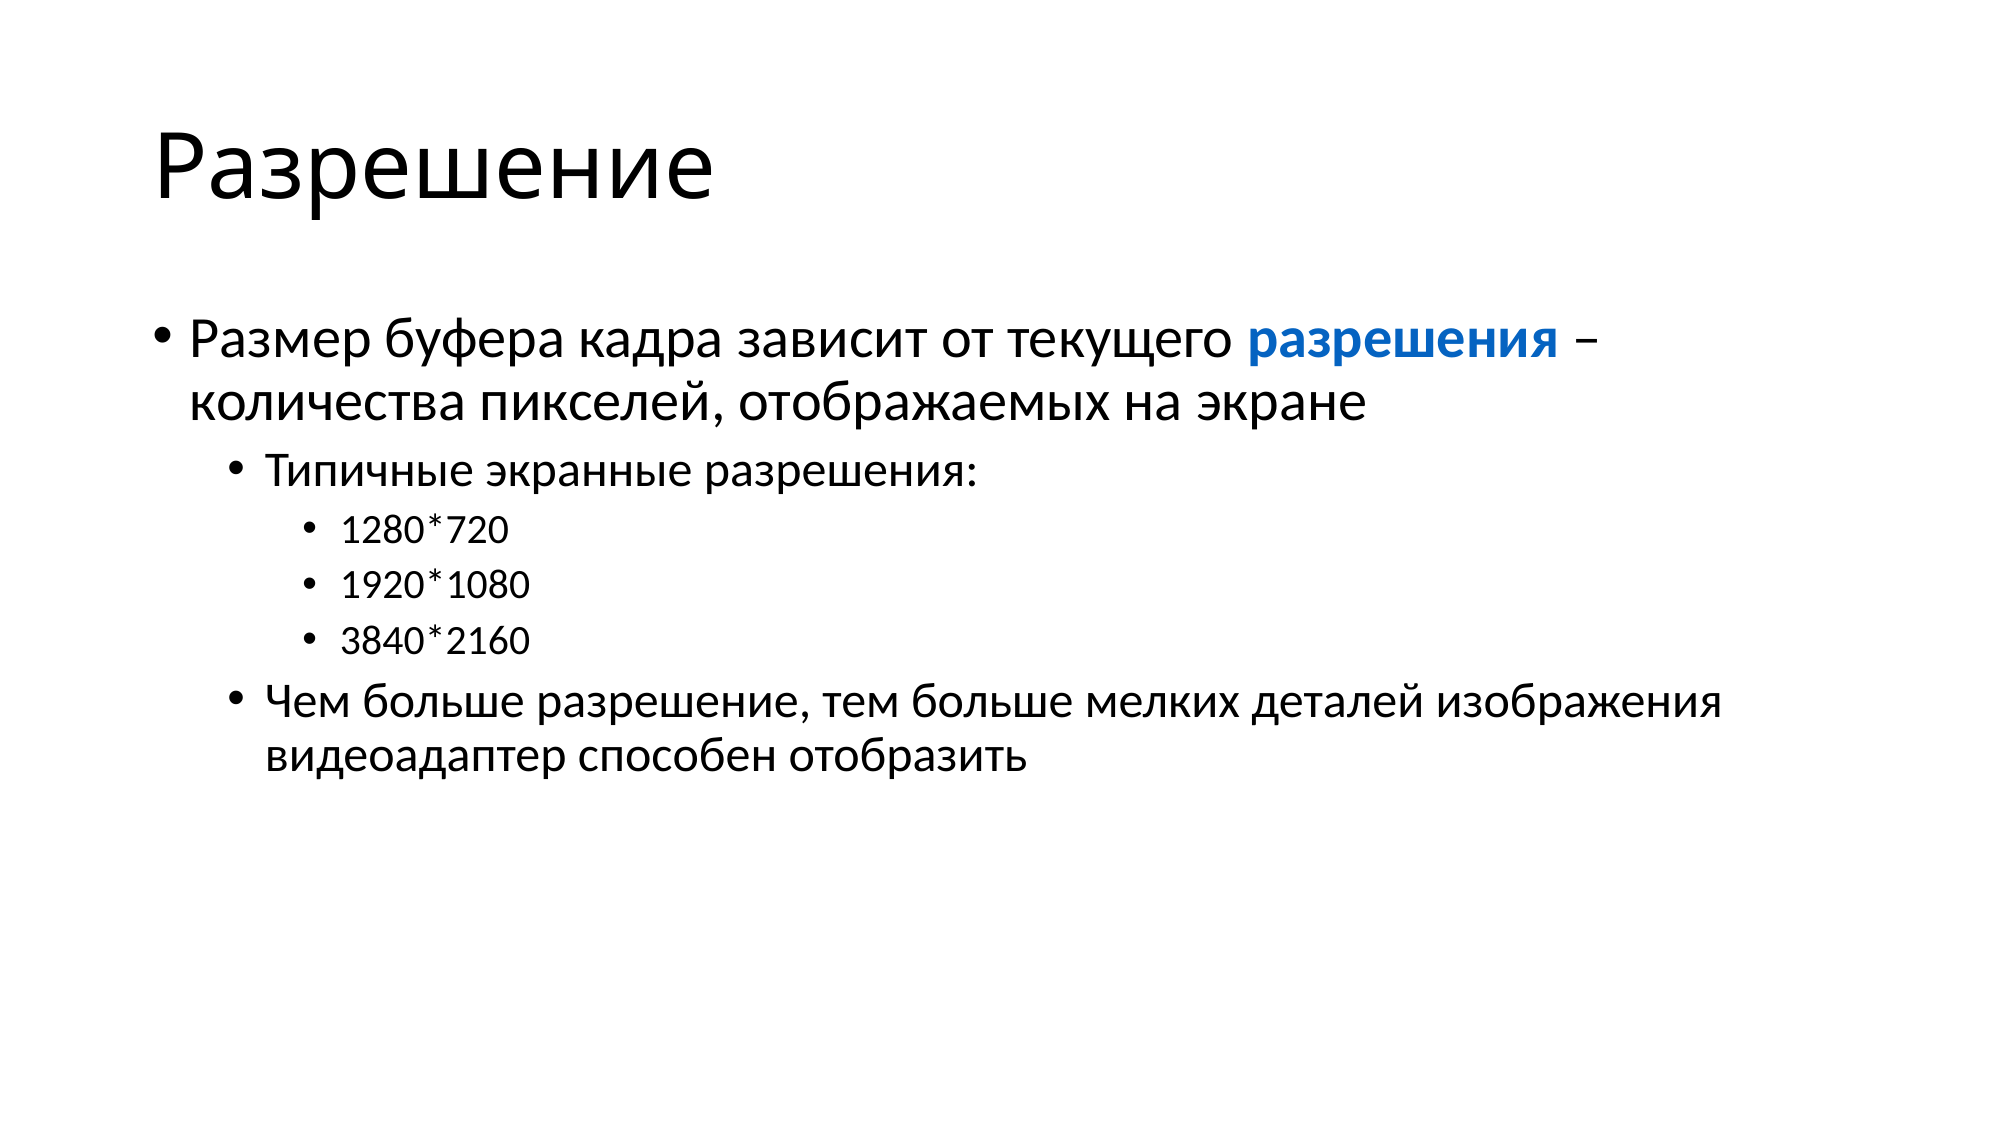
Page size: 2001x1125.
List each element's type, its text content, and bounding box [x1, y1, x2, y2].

list Размер буфера кадра зависит от текущего разрешения – количества пикселей, отображаемых на экране Типичные экранные разрешения: 1280*720 1920*1080 3840*2160 Чем больше разрешение, тем больше мелких деталей изображения видеоадаптер способен отобразить [137, 299, 1863, 1014]
title Разрешение [137, 59, 1863, 278]
